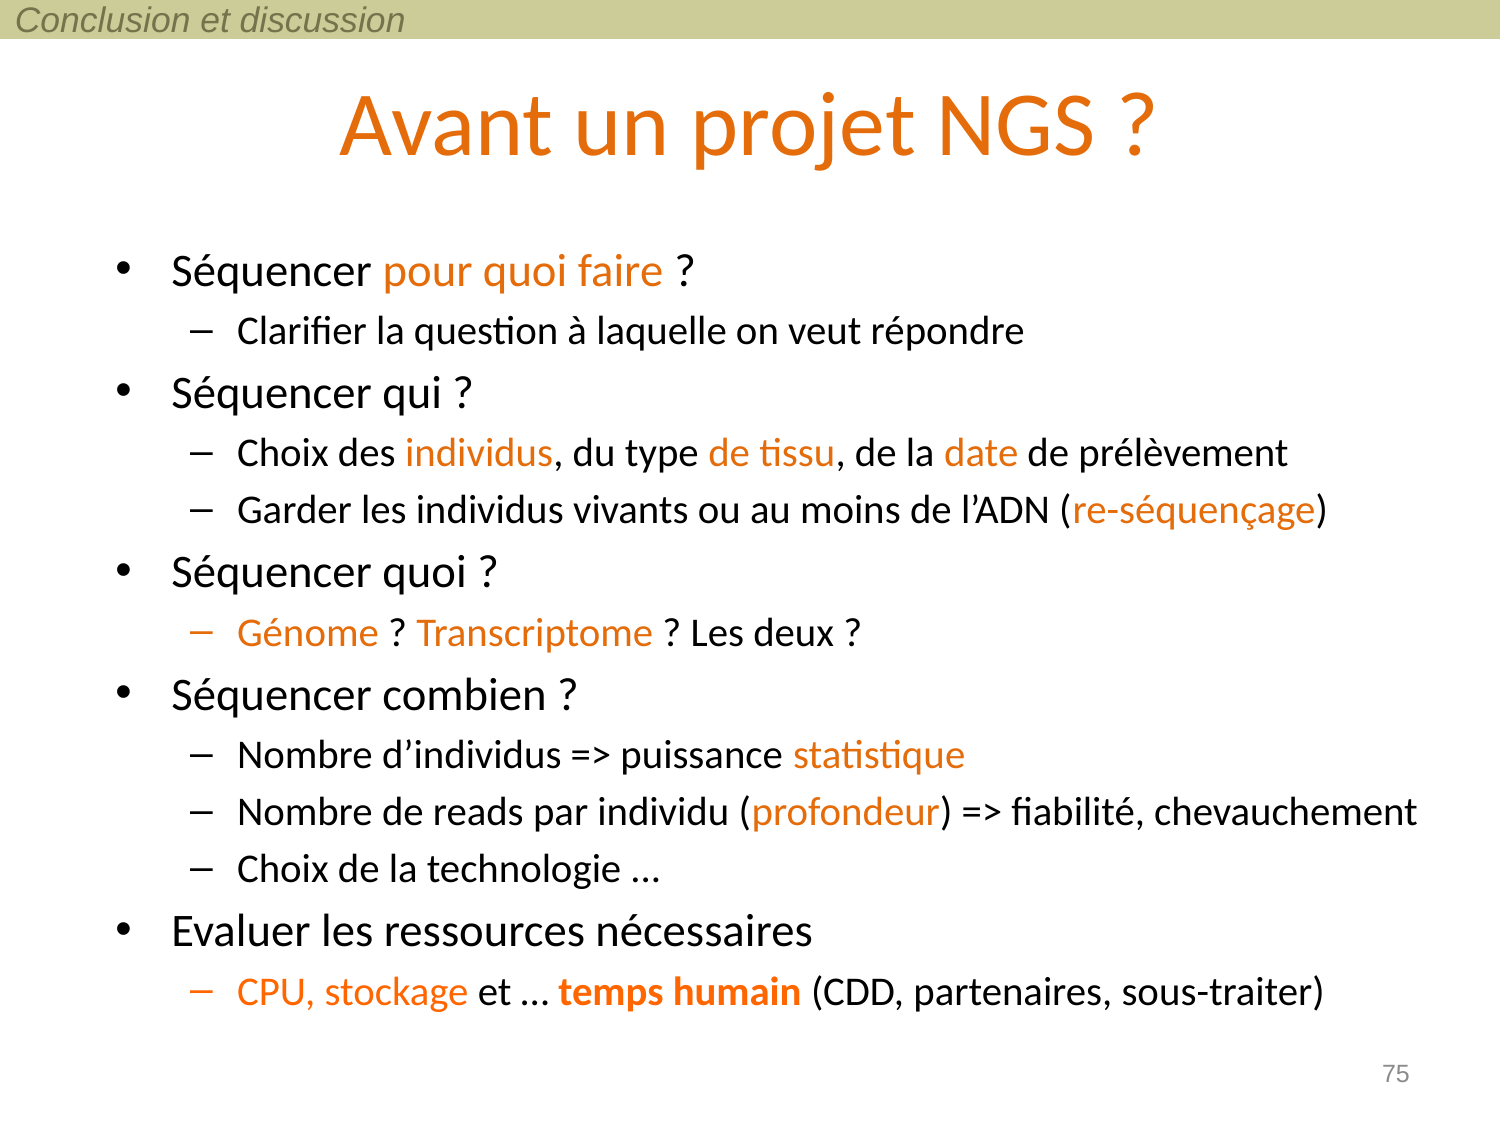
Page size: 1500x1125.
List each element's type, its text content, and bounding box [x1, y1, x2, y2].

list Séquencer pour quoi faire ? Clarifier la question à laquelle on veut répondre Séquencer qui ? Choix des individus, du type de tissu, de la date de prélèvement Garder les individus vivants ou au moins de l’ADN (re-séquençage) Séquencer quoi ? Génome ? Transcriptome ? Les deux ? Séquencer combien ? Nombre d’individus => puissance statistique Nombre de reads par individu (profondeur) => fiabilité, chevauchement Choix de la technologie ... Evaluer les ressources nécessaires CPU, stockage et … temps humain (CDD, partenaires, sous-traiter) [100, 231, 1483, 1035]
slide_number 75 [1074, 1042, 1425, 1103]
text_box Conclusion et discussion [0, 0, 1500, 36]
title Avant un projet NGS ? [75, 45, 1425, 233]
